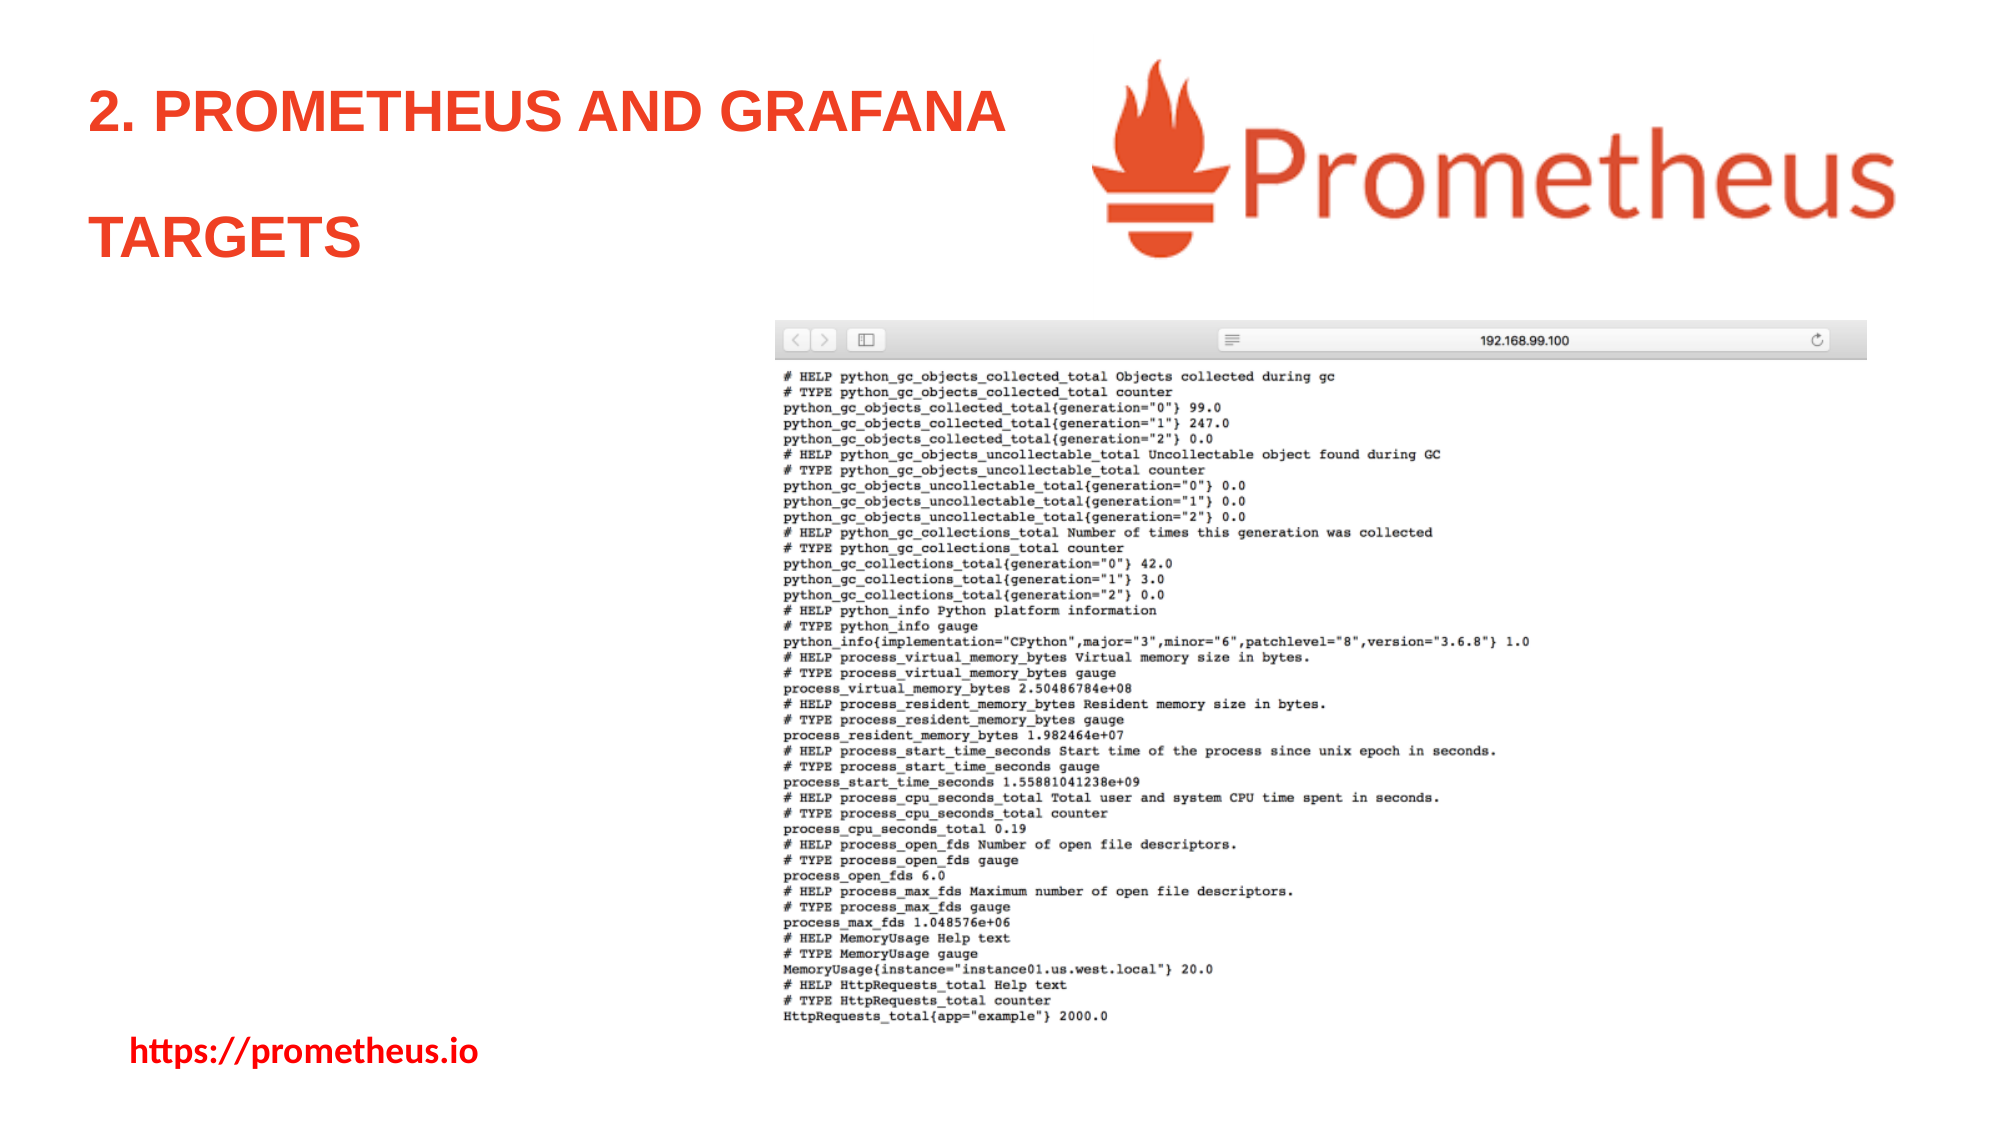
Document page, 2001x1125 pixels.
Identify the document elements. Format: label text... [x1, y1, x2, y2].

picture [774, 34, 1920, 1074]
title 2. Prometheus and Grafana Targets [88, 88, 1092, 183]
text_box https://prometheus.io [114, 1018, 2000, 1079]
